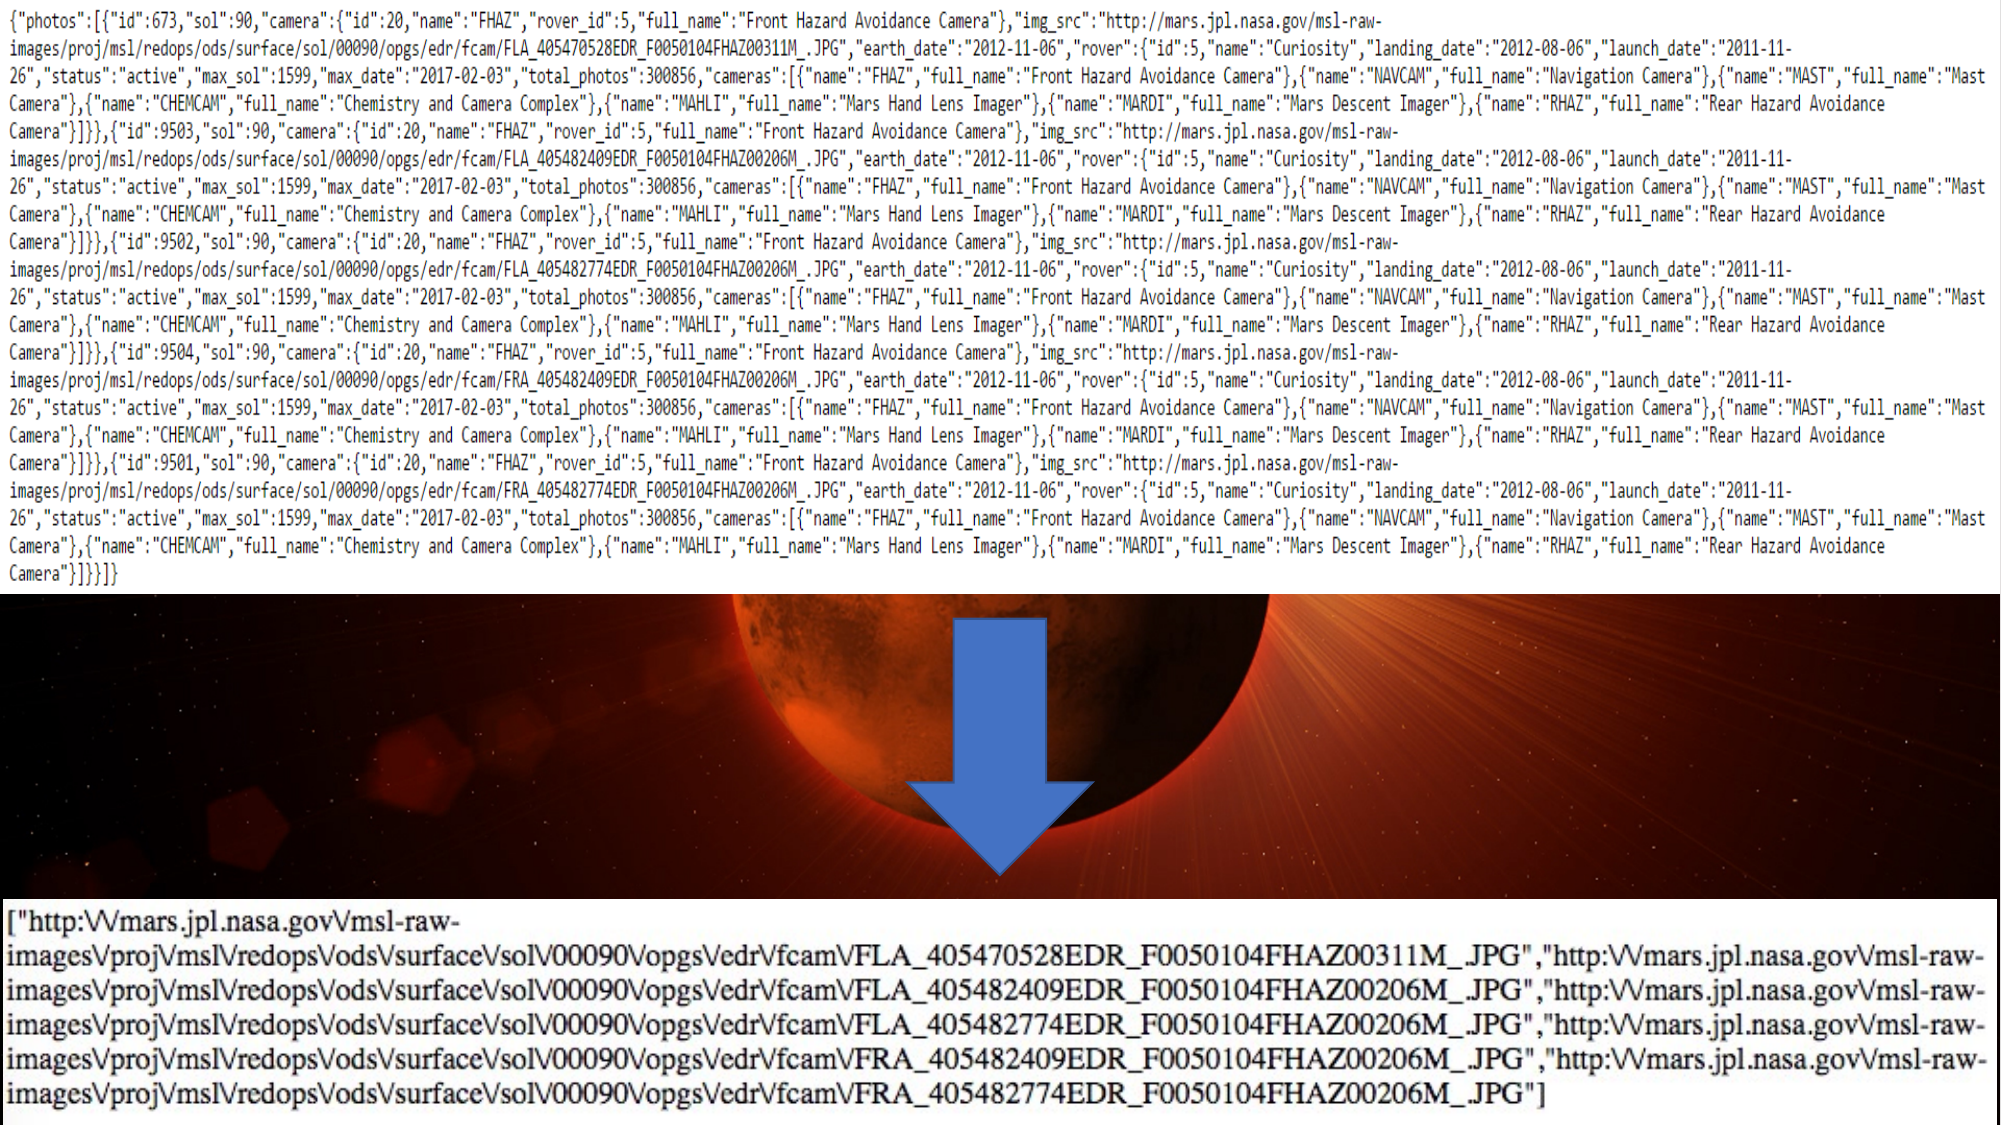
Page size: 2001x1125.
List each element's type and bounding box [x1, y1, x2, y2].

picture [0, 0, 2001, 1125]
text_box [904, 617, 1095, 877]
